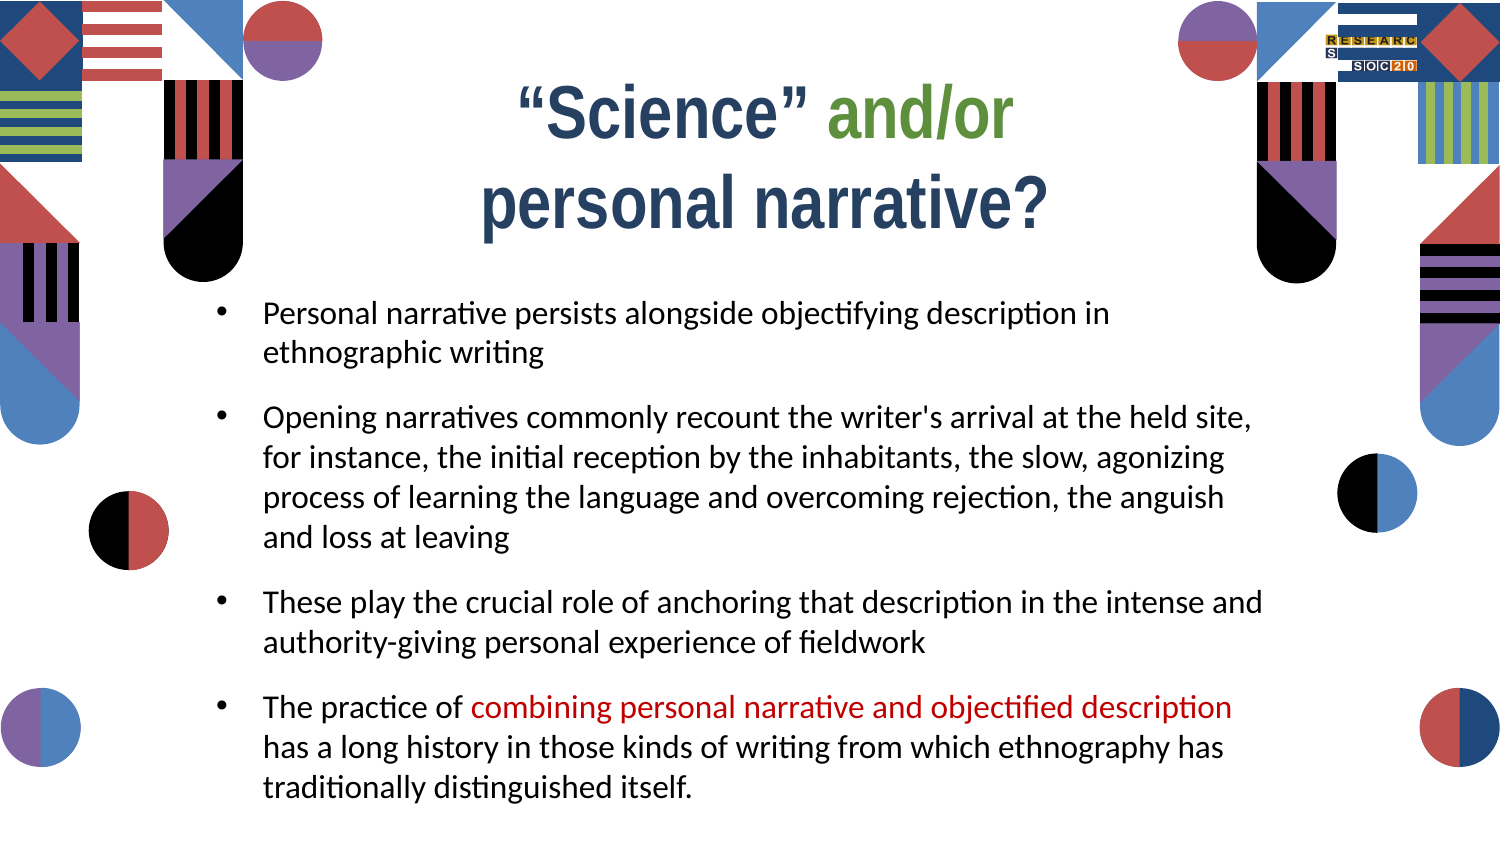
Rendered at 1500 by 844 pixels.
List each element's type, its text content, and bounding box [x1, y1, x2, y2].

title “Science” and/or personal narrative? [399, 63, 1132, 259]
picture [1322, 33, 1417, 73]
text_box Personal narrative persists alongside objectifying description in ethnographic writing Opening narratives commonly recount the writer's arrival at the held site, for instance, the initial reception by the inhabitants, the slow, agonizing process of learning the language and overcoming rejection, the anguish and loss at leaving These play the crucial role of anchoring that description in the intense and authority-giving personal experience of fieldwork The practice of combining personal narrative and objectified description has a long history in those kinds of writing from which ethnography has traditionally distinguished itself. [201, 283, 1299, 813]
